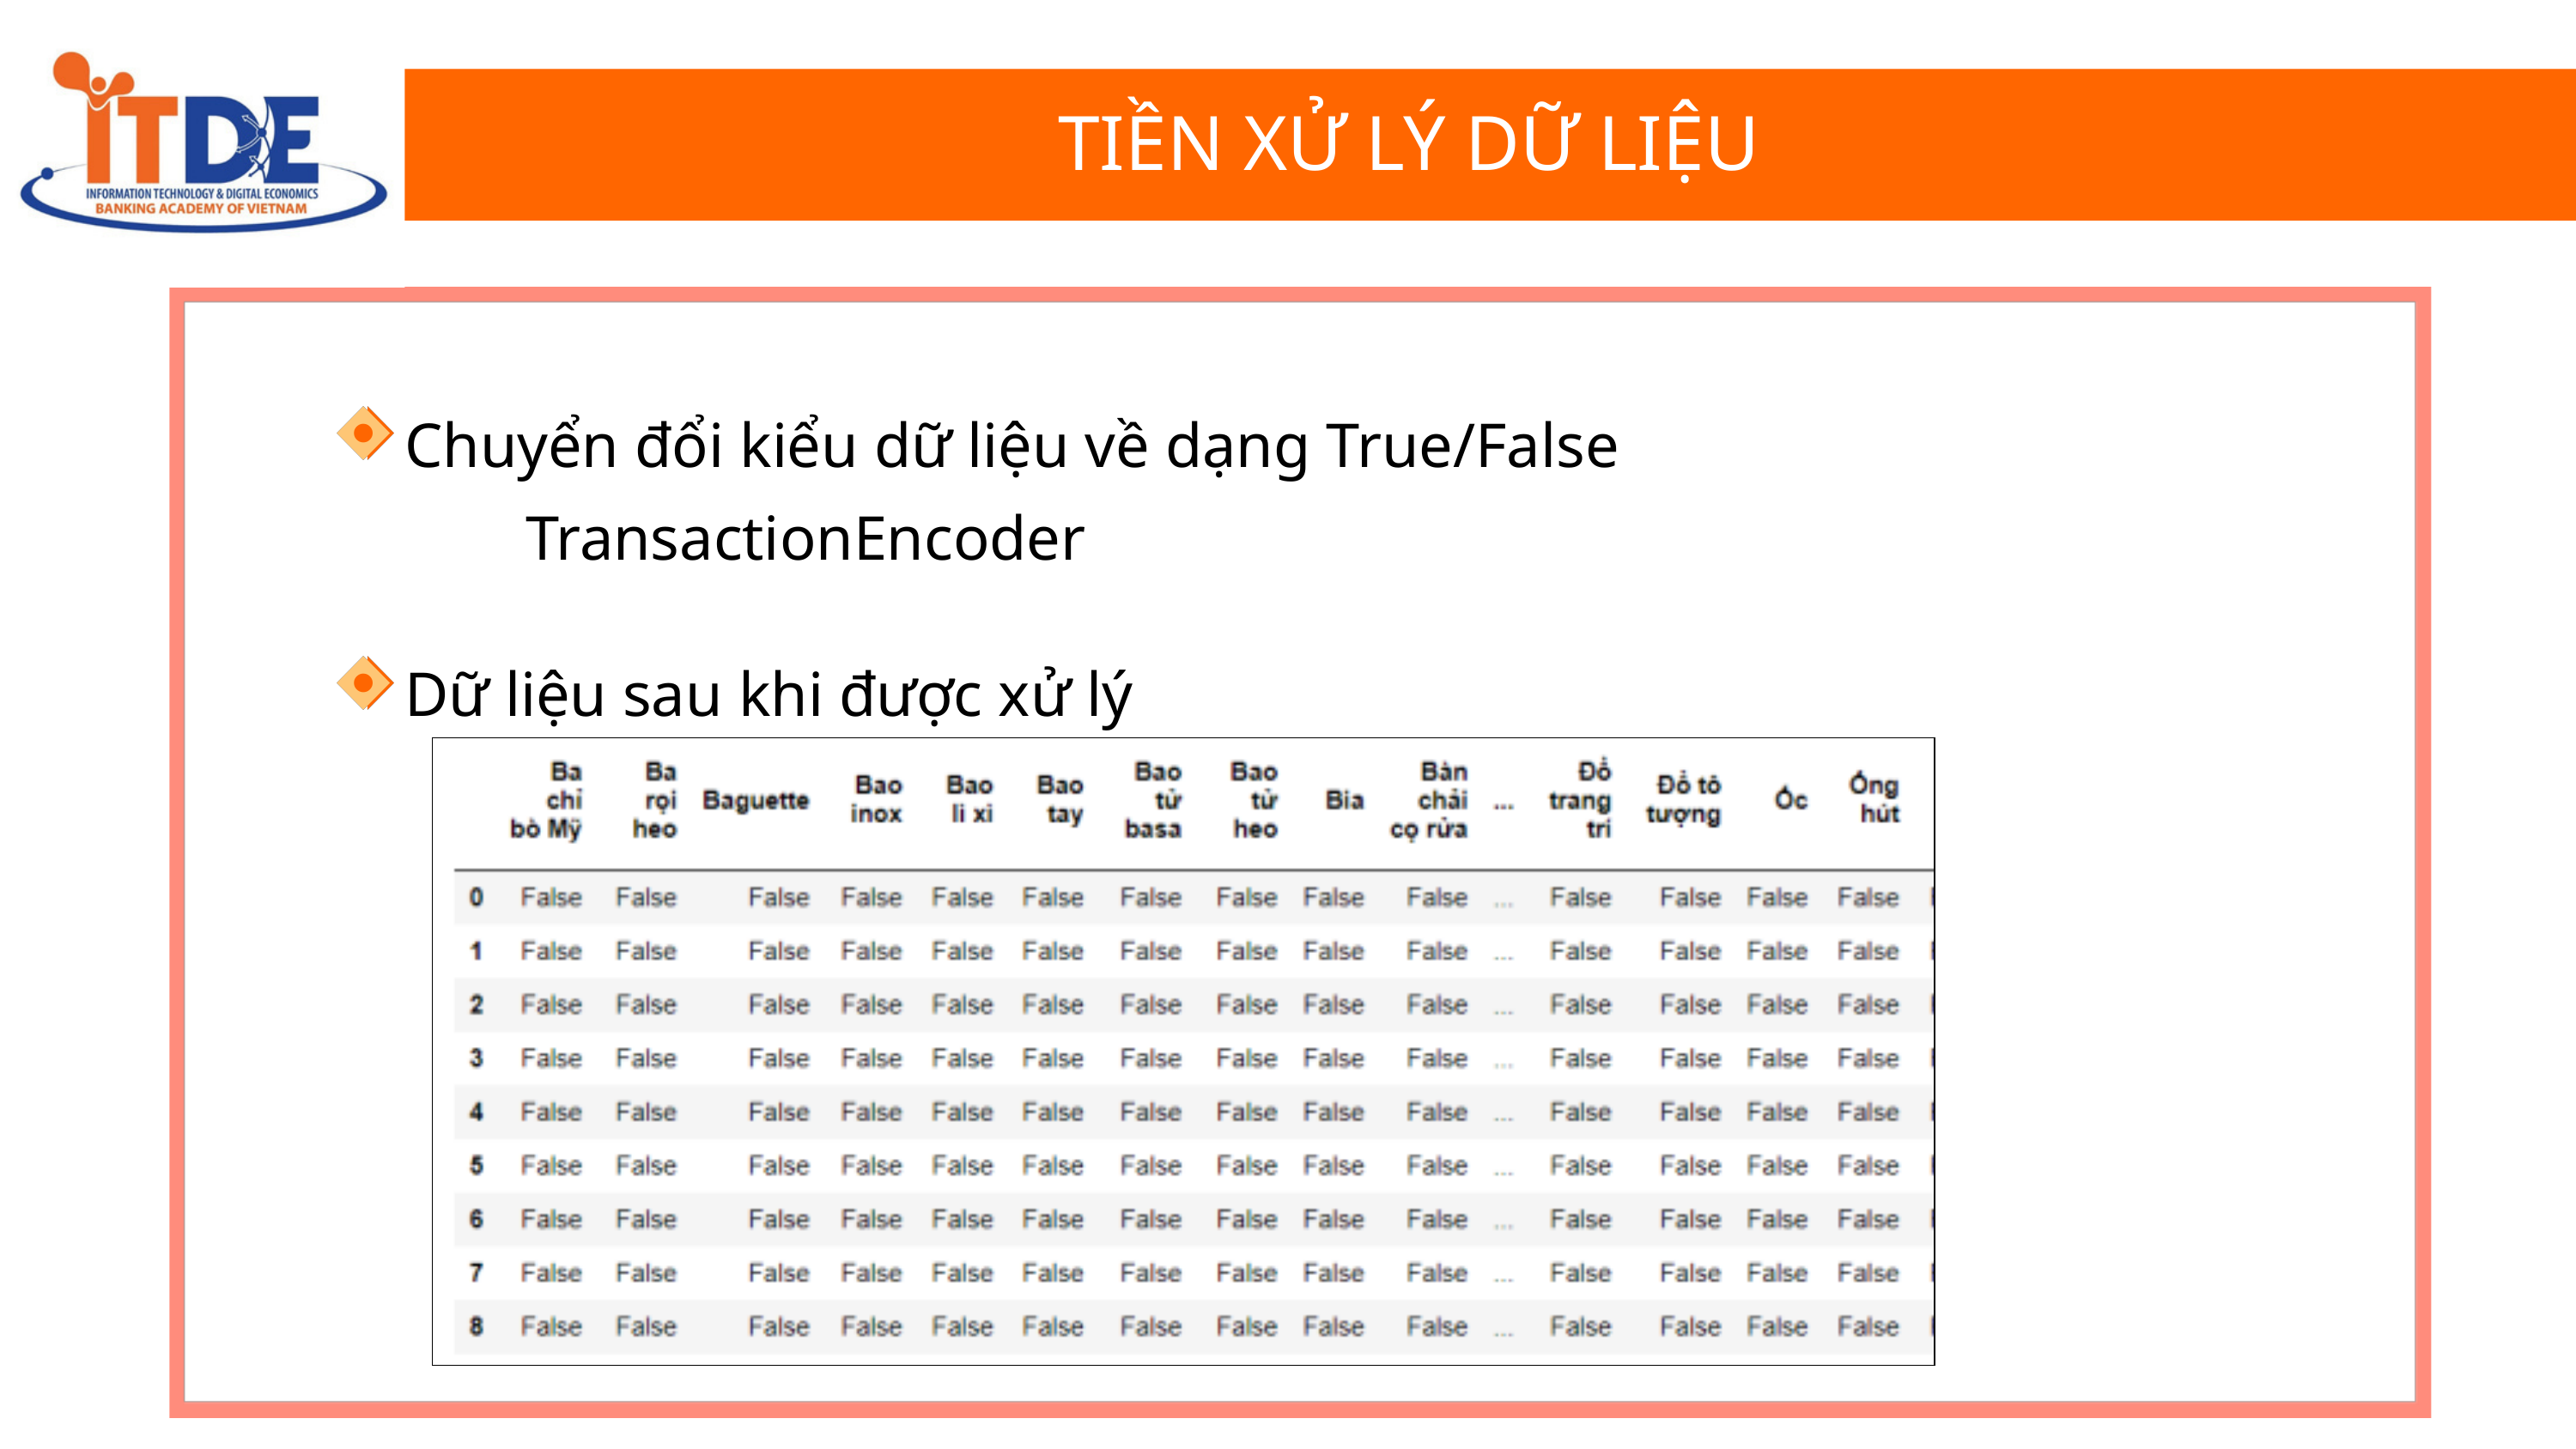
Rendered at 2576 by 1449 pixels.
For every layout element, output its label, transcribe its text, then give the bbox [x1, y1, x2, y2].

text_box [0, 2, 405, 288]
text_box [336, 370, 1935, 1367]
text_box [409, 69, 2576, 221]
text_box TIỀN XỬ LÝ DỮ LIỆU [619, 104, 2199, 185]
text_box [169, 287, 2432, 1418]
